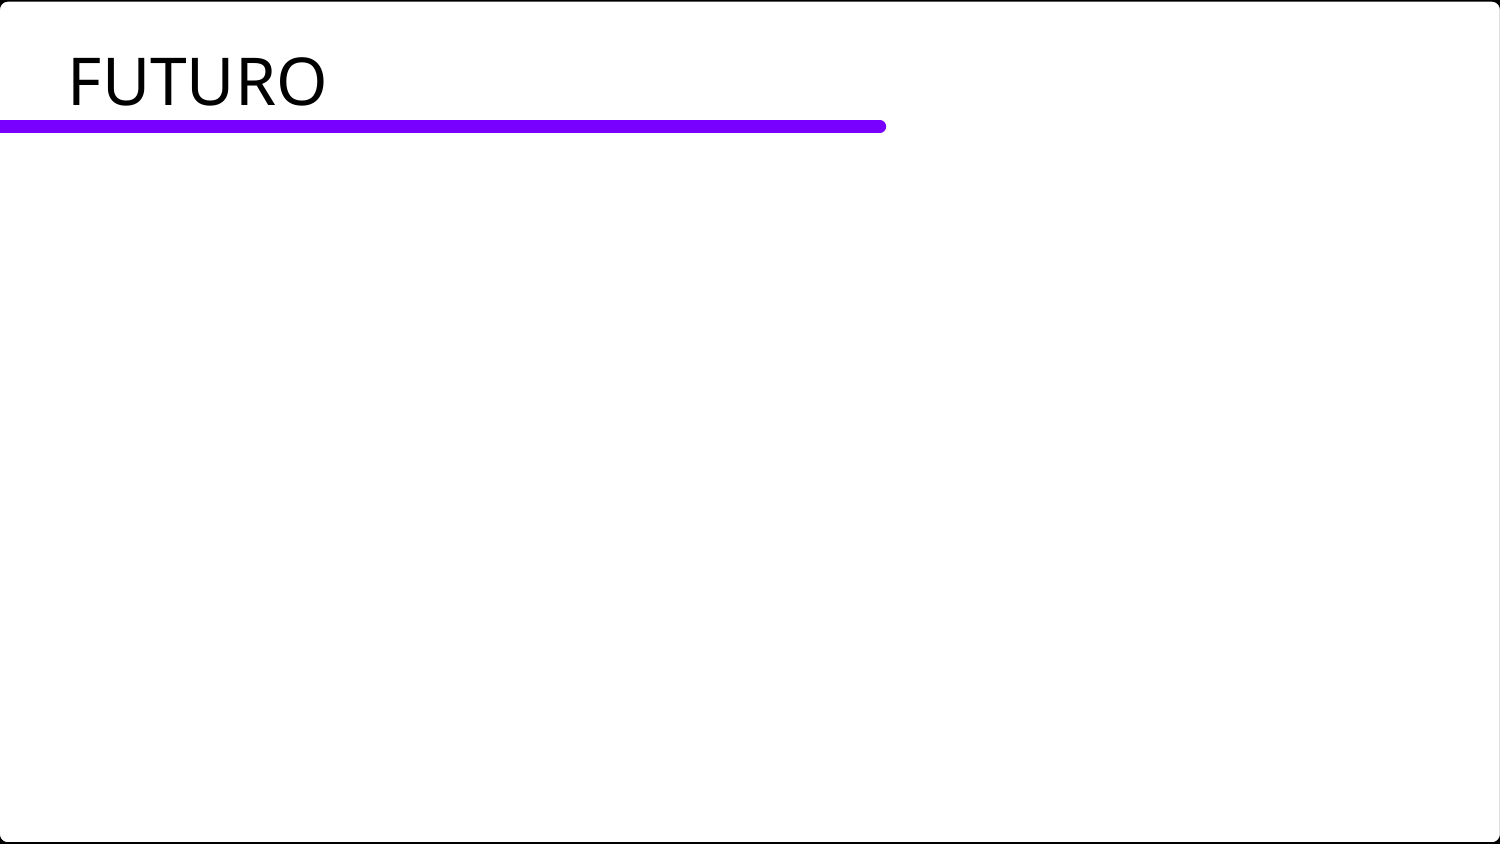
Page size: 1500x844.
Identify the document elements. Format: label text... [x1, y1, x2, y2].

list Futuro [52, 32, 880, 127]
